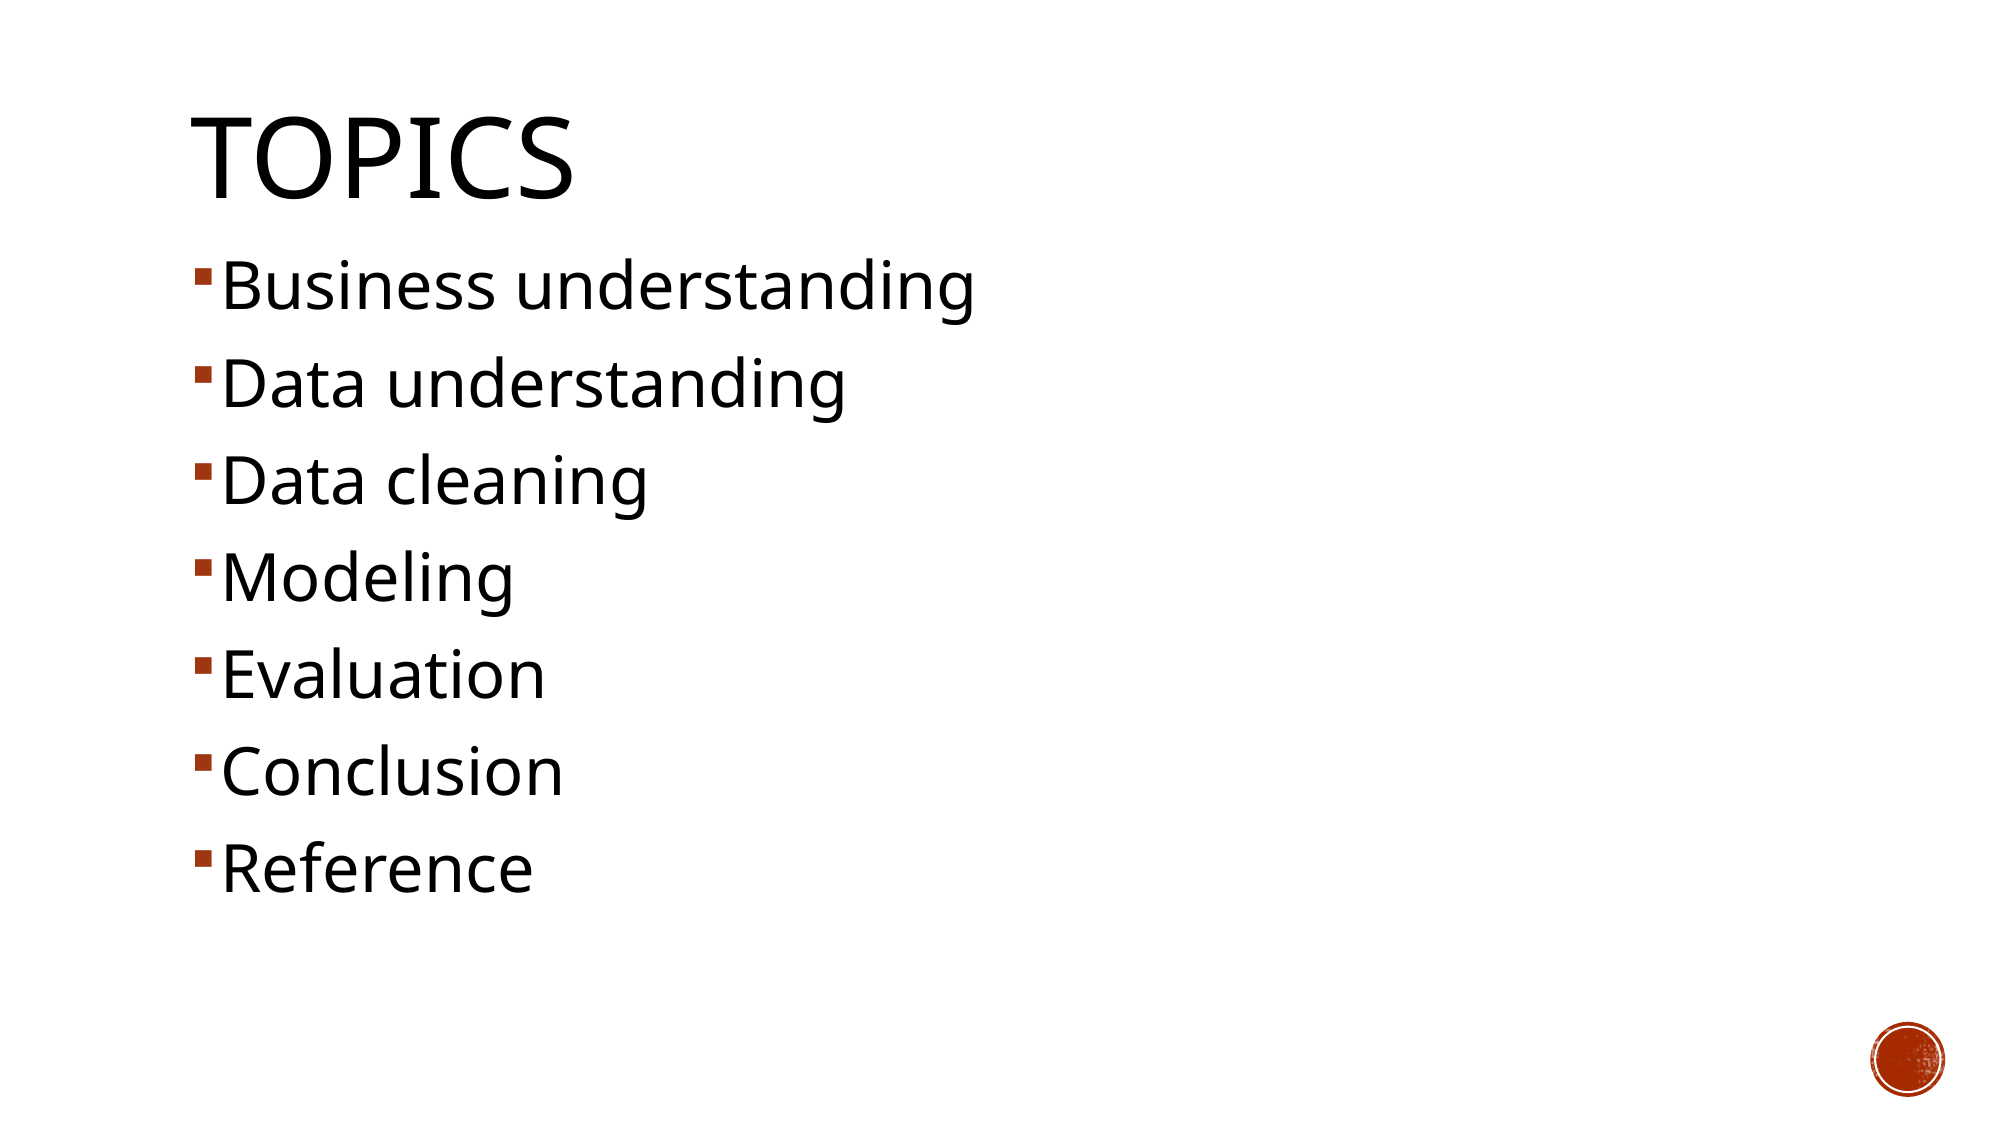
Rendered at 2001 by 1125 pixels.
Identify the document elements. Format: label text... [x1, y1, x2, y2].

title Topics [175, 79, 1826, 244]
list Business understanding Data understanding Data cleaning Modeling Evaluation Conclusion Reference [175, 244, 1826, 1013]
